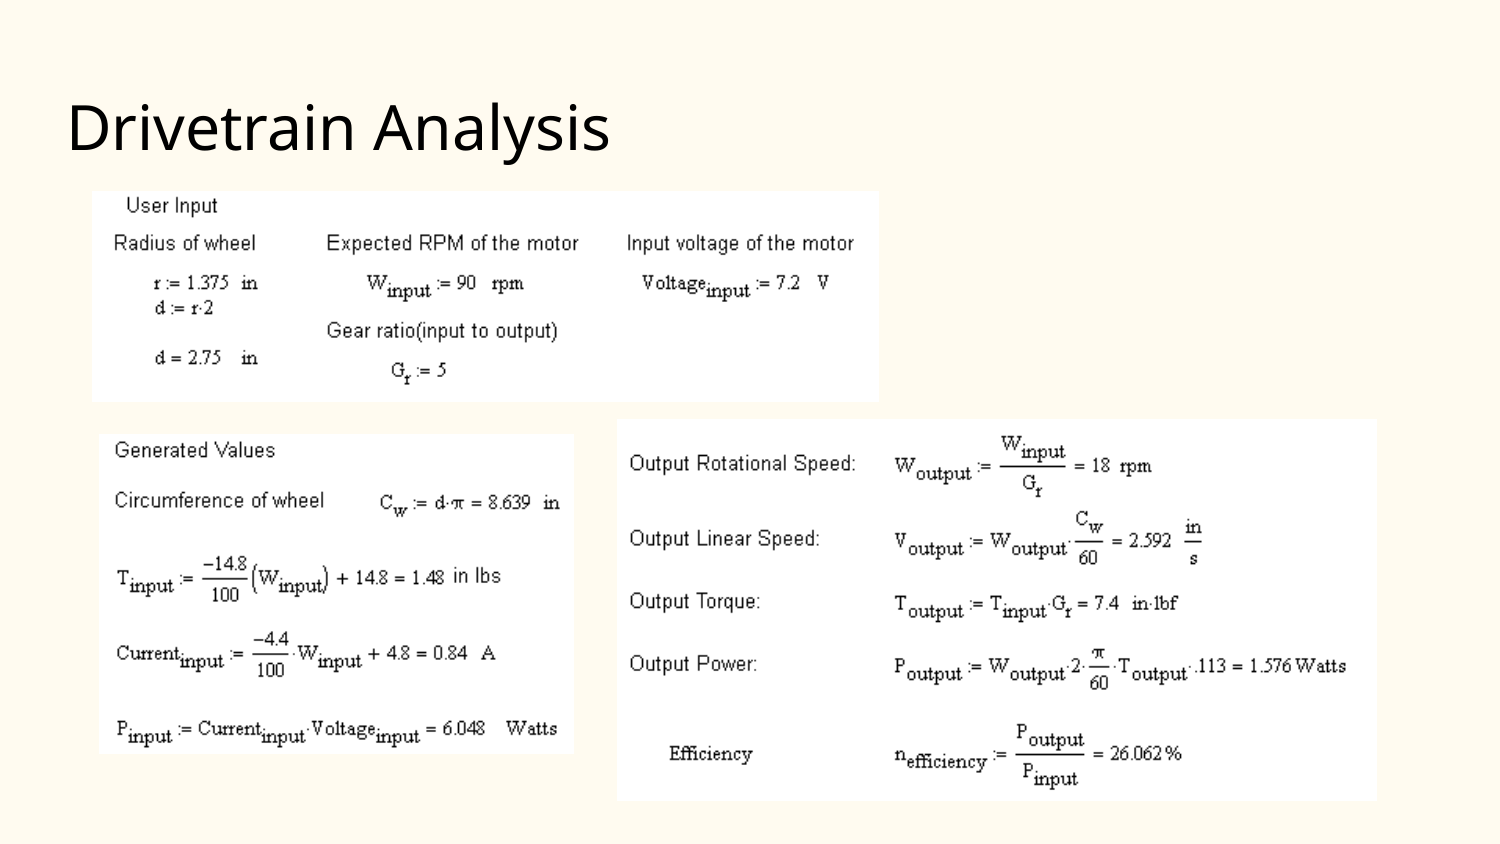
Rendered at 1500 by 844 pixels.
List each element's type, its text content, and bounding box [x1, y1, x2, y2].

picture [99, 434, 574, 754]
title Drivetrain Analysis [51, 72, 1449, 174]
picture [616, 419, 1377, 801]
picture [92, 190, 879, 403]
